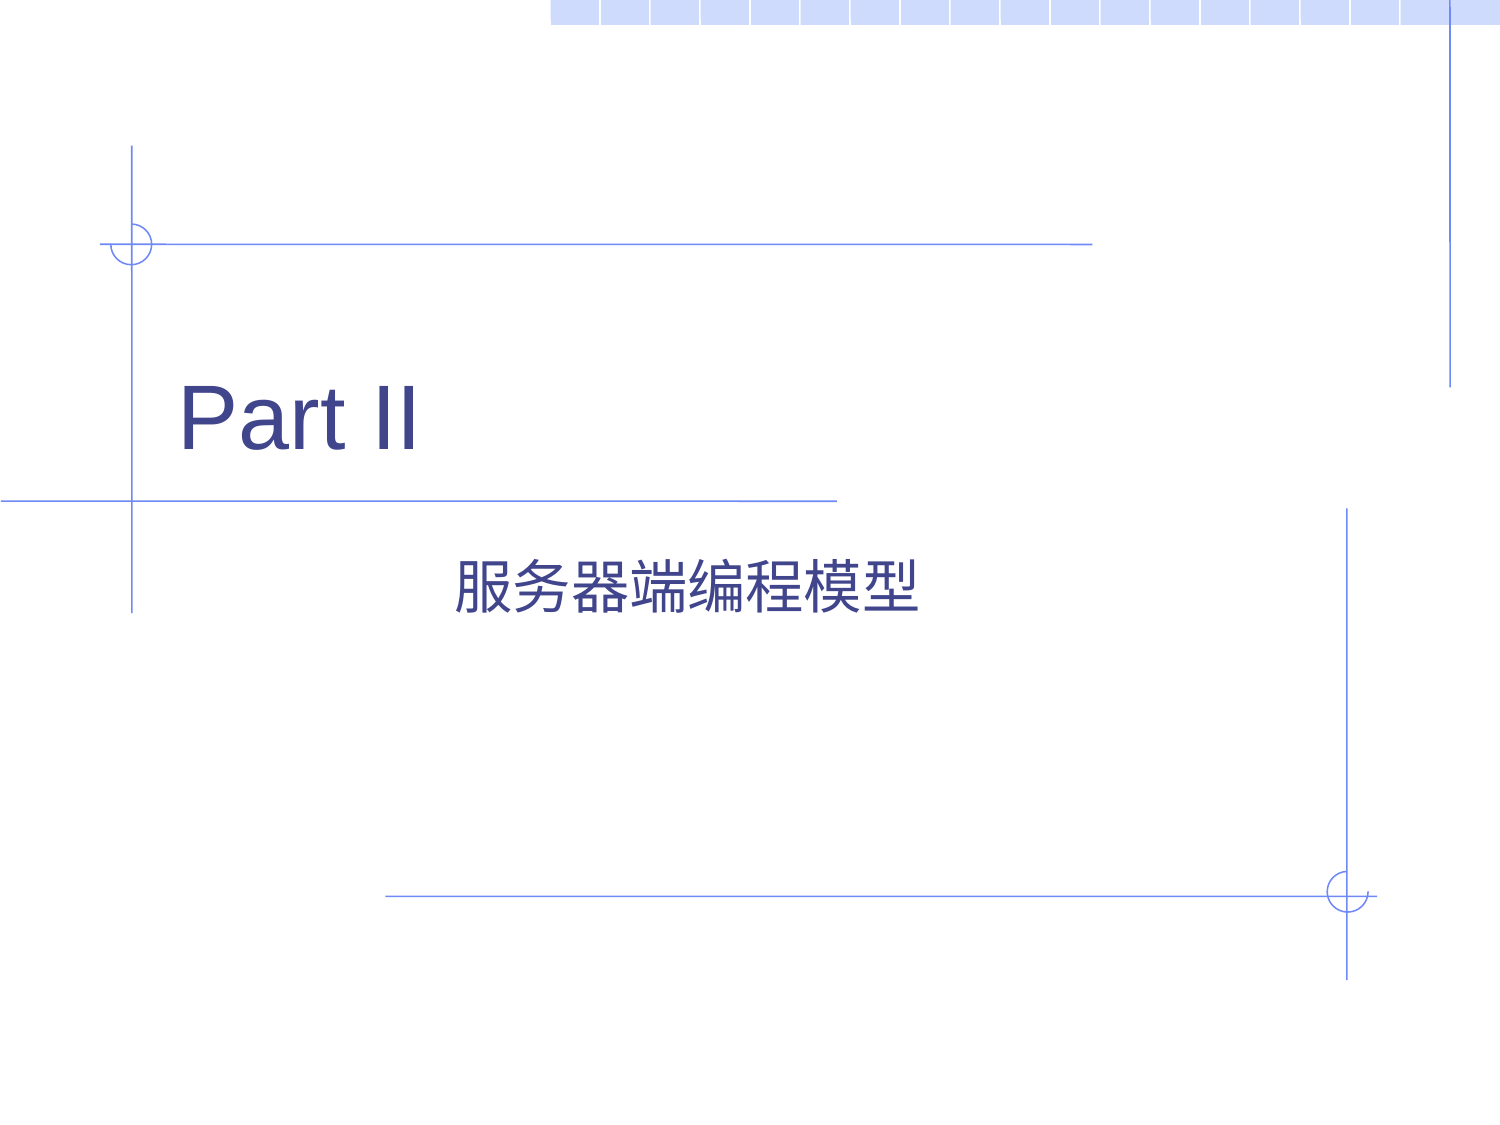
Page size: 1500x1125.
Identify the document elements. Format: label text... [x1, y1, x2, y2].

title Part II [162, 287, 1438, 475]
subtitle 服务器端编程模型 [162, 542, 1213, 831]
